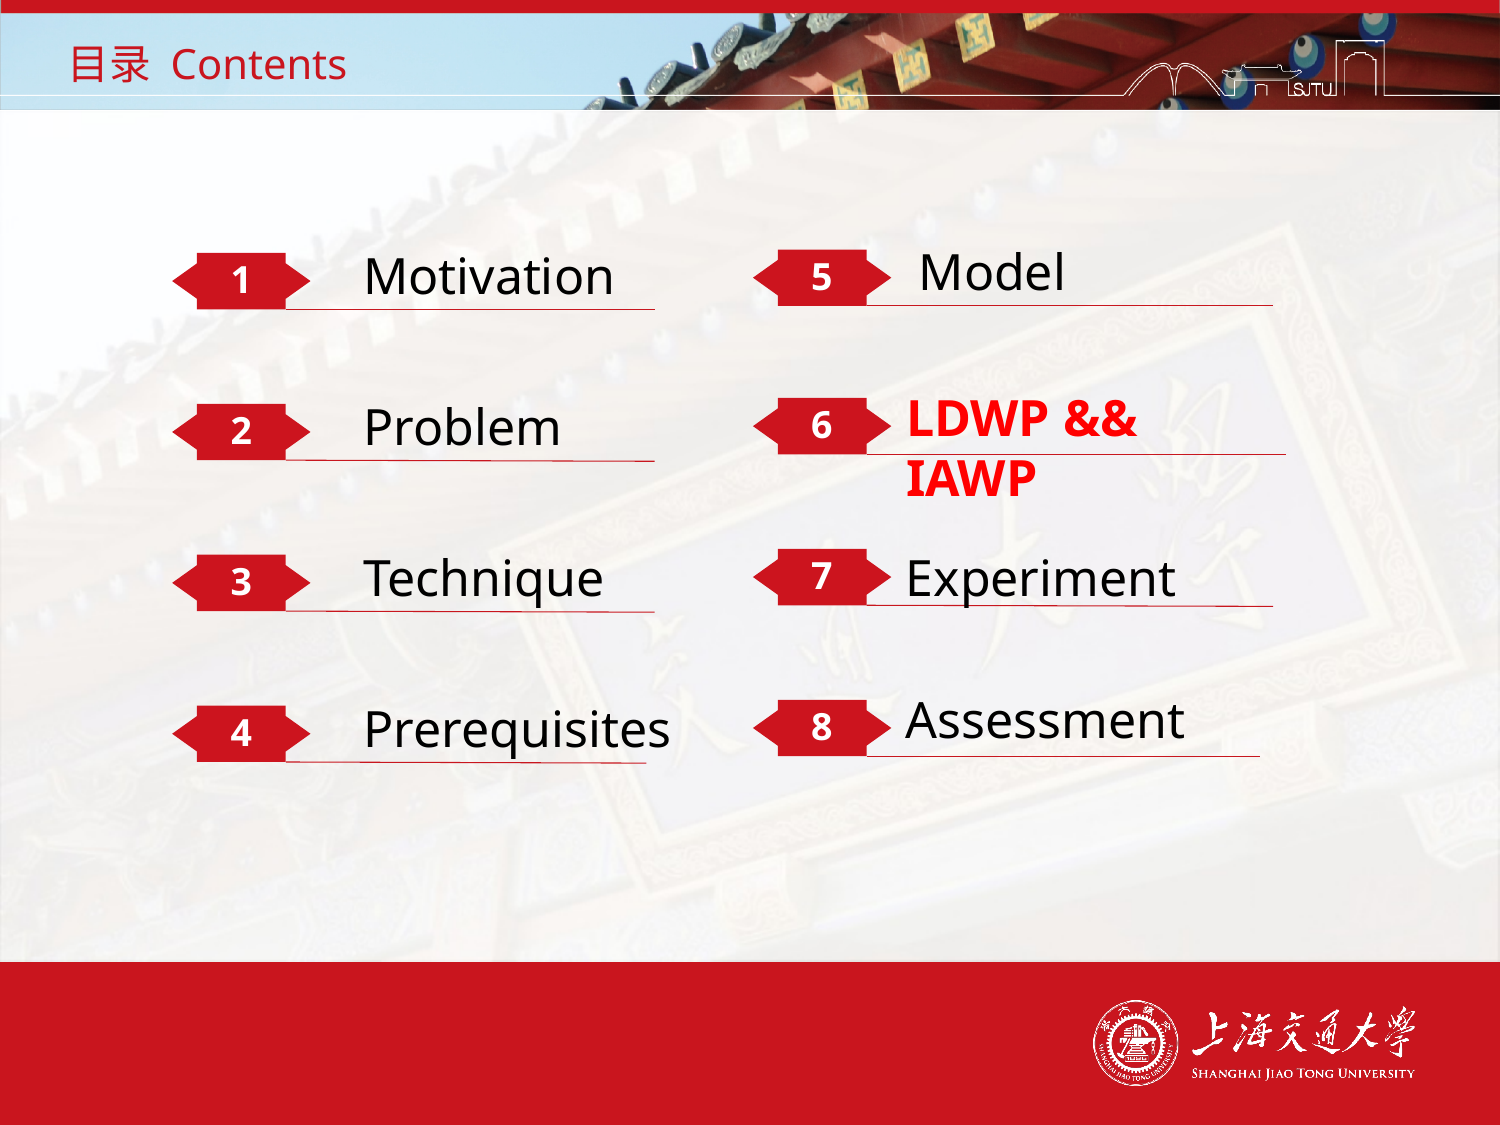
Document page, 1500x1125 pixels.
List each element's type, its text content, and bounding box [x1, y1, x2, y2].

text_box Prerequisites [348, 690, 1068, 766]
text_box LDWP && IAWP [891, 455, 1287, 514]
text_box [752, 689, 892, 762]
text_box Assessment [891, 681, 1260, 756]
text_box Problem [348, 388, 891, 464]
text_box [172, 695, 311, 768]
title 目录 Contents [53, 38, 1116, 94]
text_box LDWP && IAWP [891, 378, 1287, 454]
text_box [752, 387, 892, 461]
picture [0, 111, 1500, 962]
picture [1093, 1000, 1415, 1086]
text_box Experiment [891, 607, 1260, 614]
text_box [752, 538, 892, 612]
text_box Technique [348, 539, 1068, 615]
picture [0, 0, 1500, 110]
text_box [172, 242, 311, 316]
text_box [752, 239, 892, 312]
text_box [172, 544, 311, 617]
text_box Model [904, 233, 1161, 305]
text_box Experiment [892, 539, 1260, 605]
text_box Motivation [348, 237, 1068, 313]
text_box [172, 393, 311, 466]
